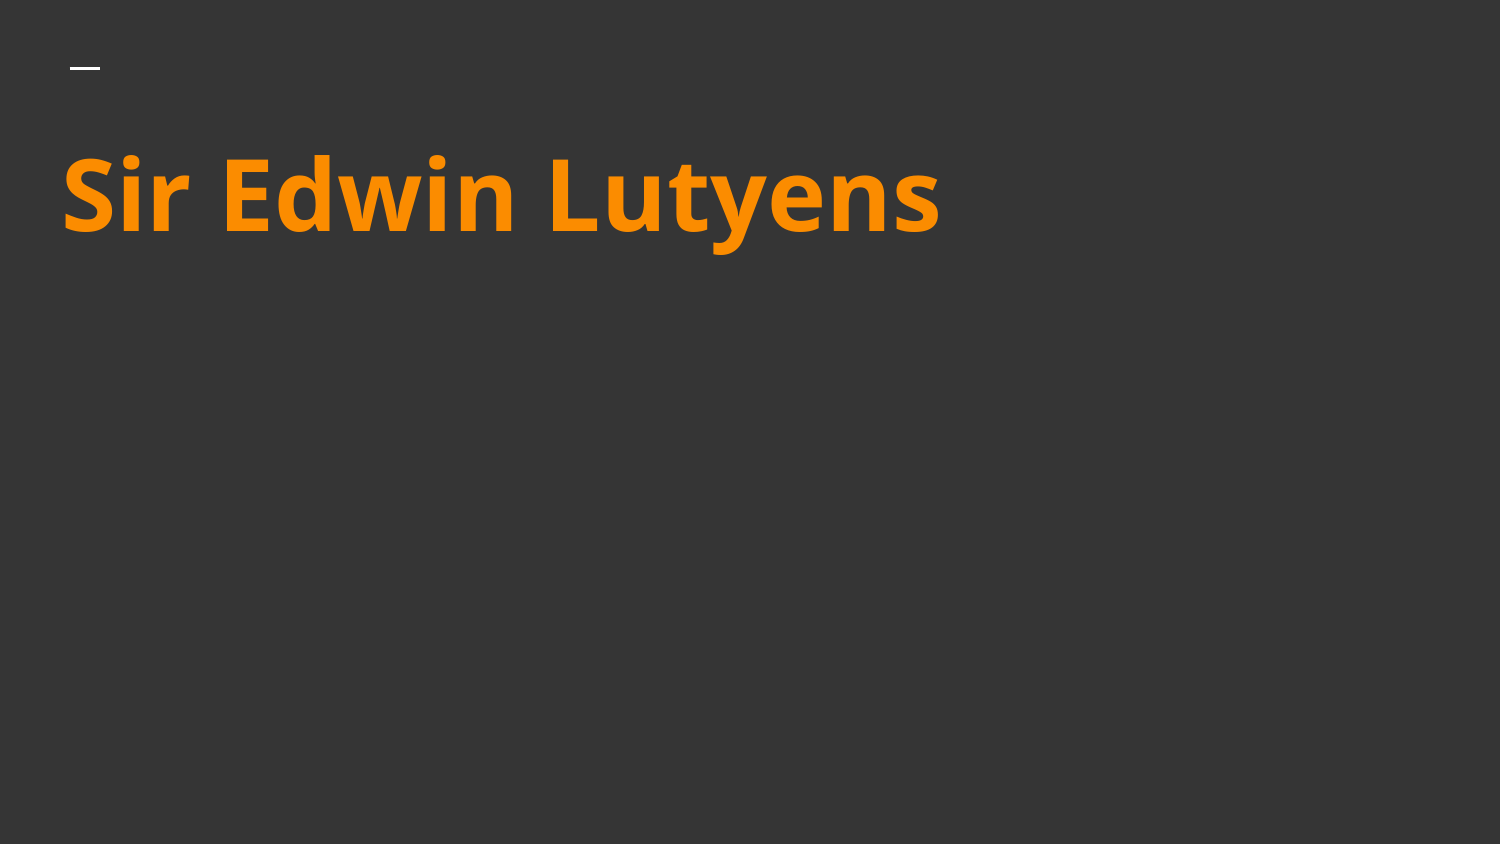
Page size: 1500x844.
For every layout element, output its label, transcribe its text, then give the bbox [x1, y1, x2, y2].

title Sir Edwin Lutyens [46, 116, 1463, 746]
